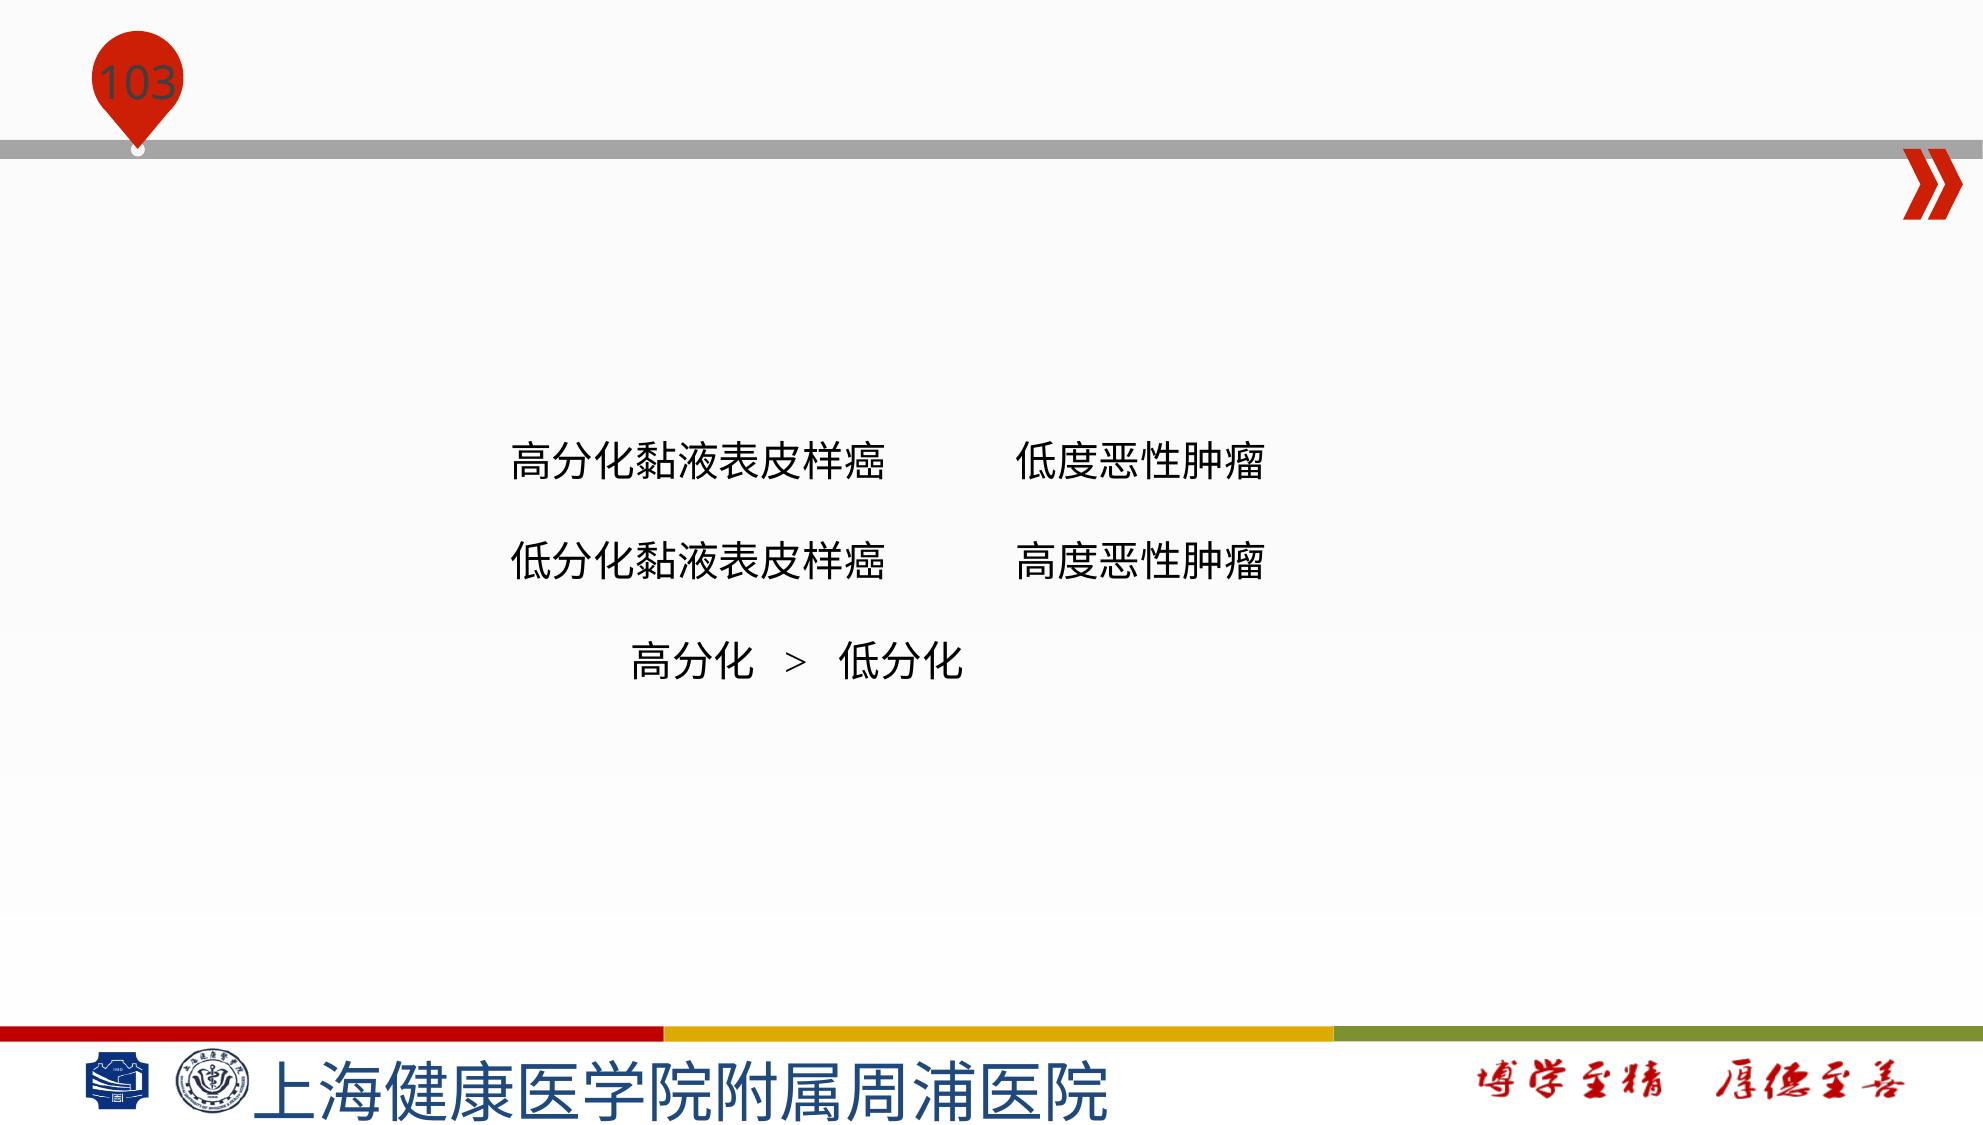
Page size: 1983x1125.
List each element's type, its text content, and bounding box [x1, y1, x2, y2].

picture [1445, 1043, 1939, 1124]
text_box [46, 7, 650, 80]
text_box 高分化黏液表皮样癌 低度恶性肿瘤 低分化黏液表皮样癌 高度恶性肿瘤 高分化 > 低分化 [495, 339, 1743, 730]
picture [70, 1042, 258, 1121]
